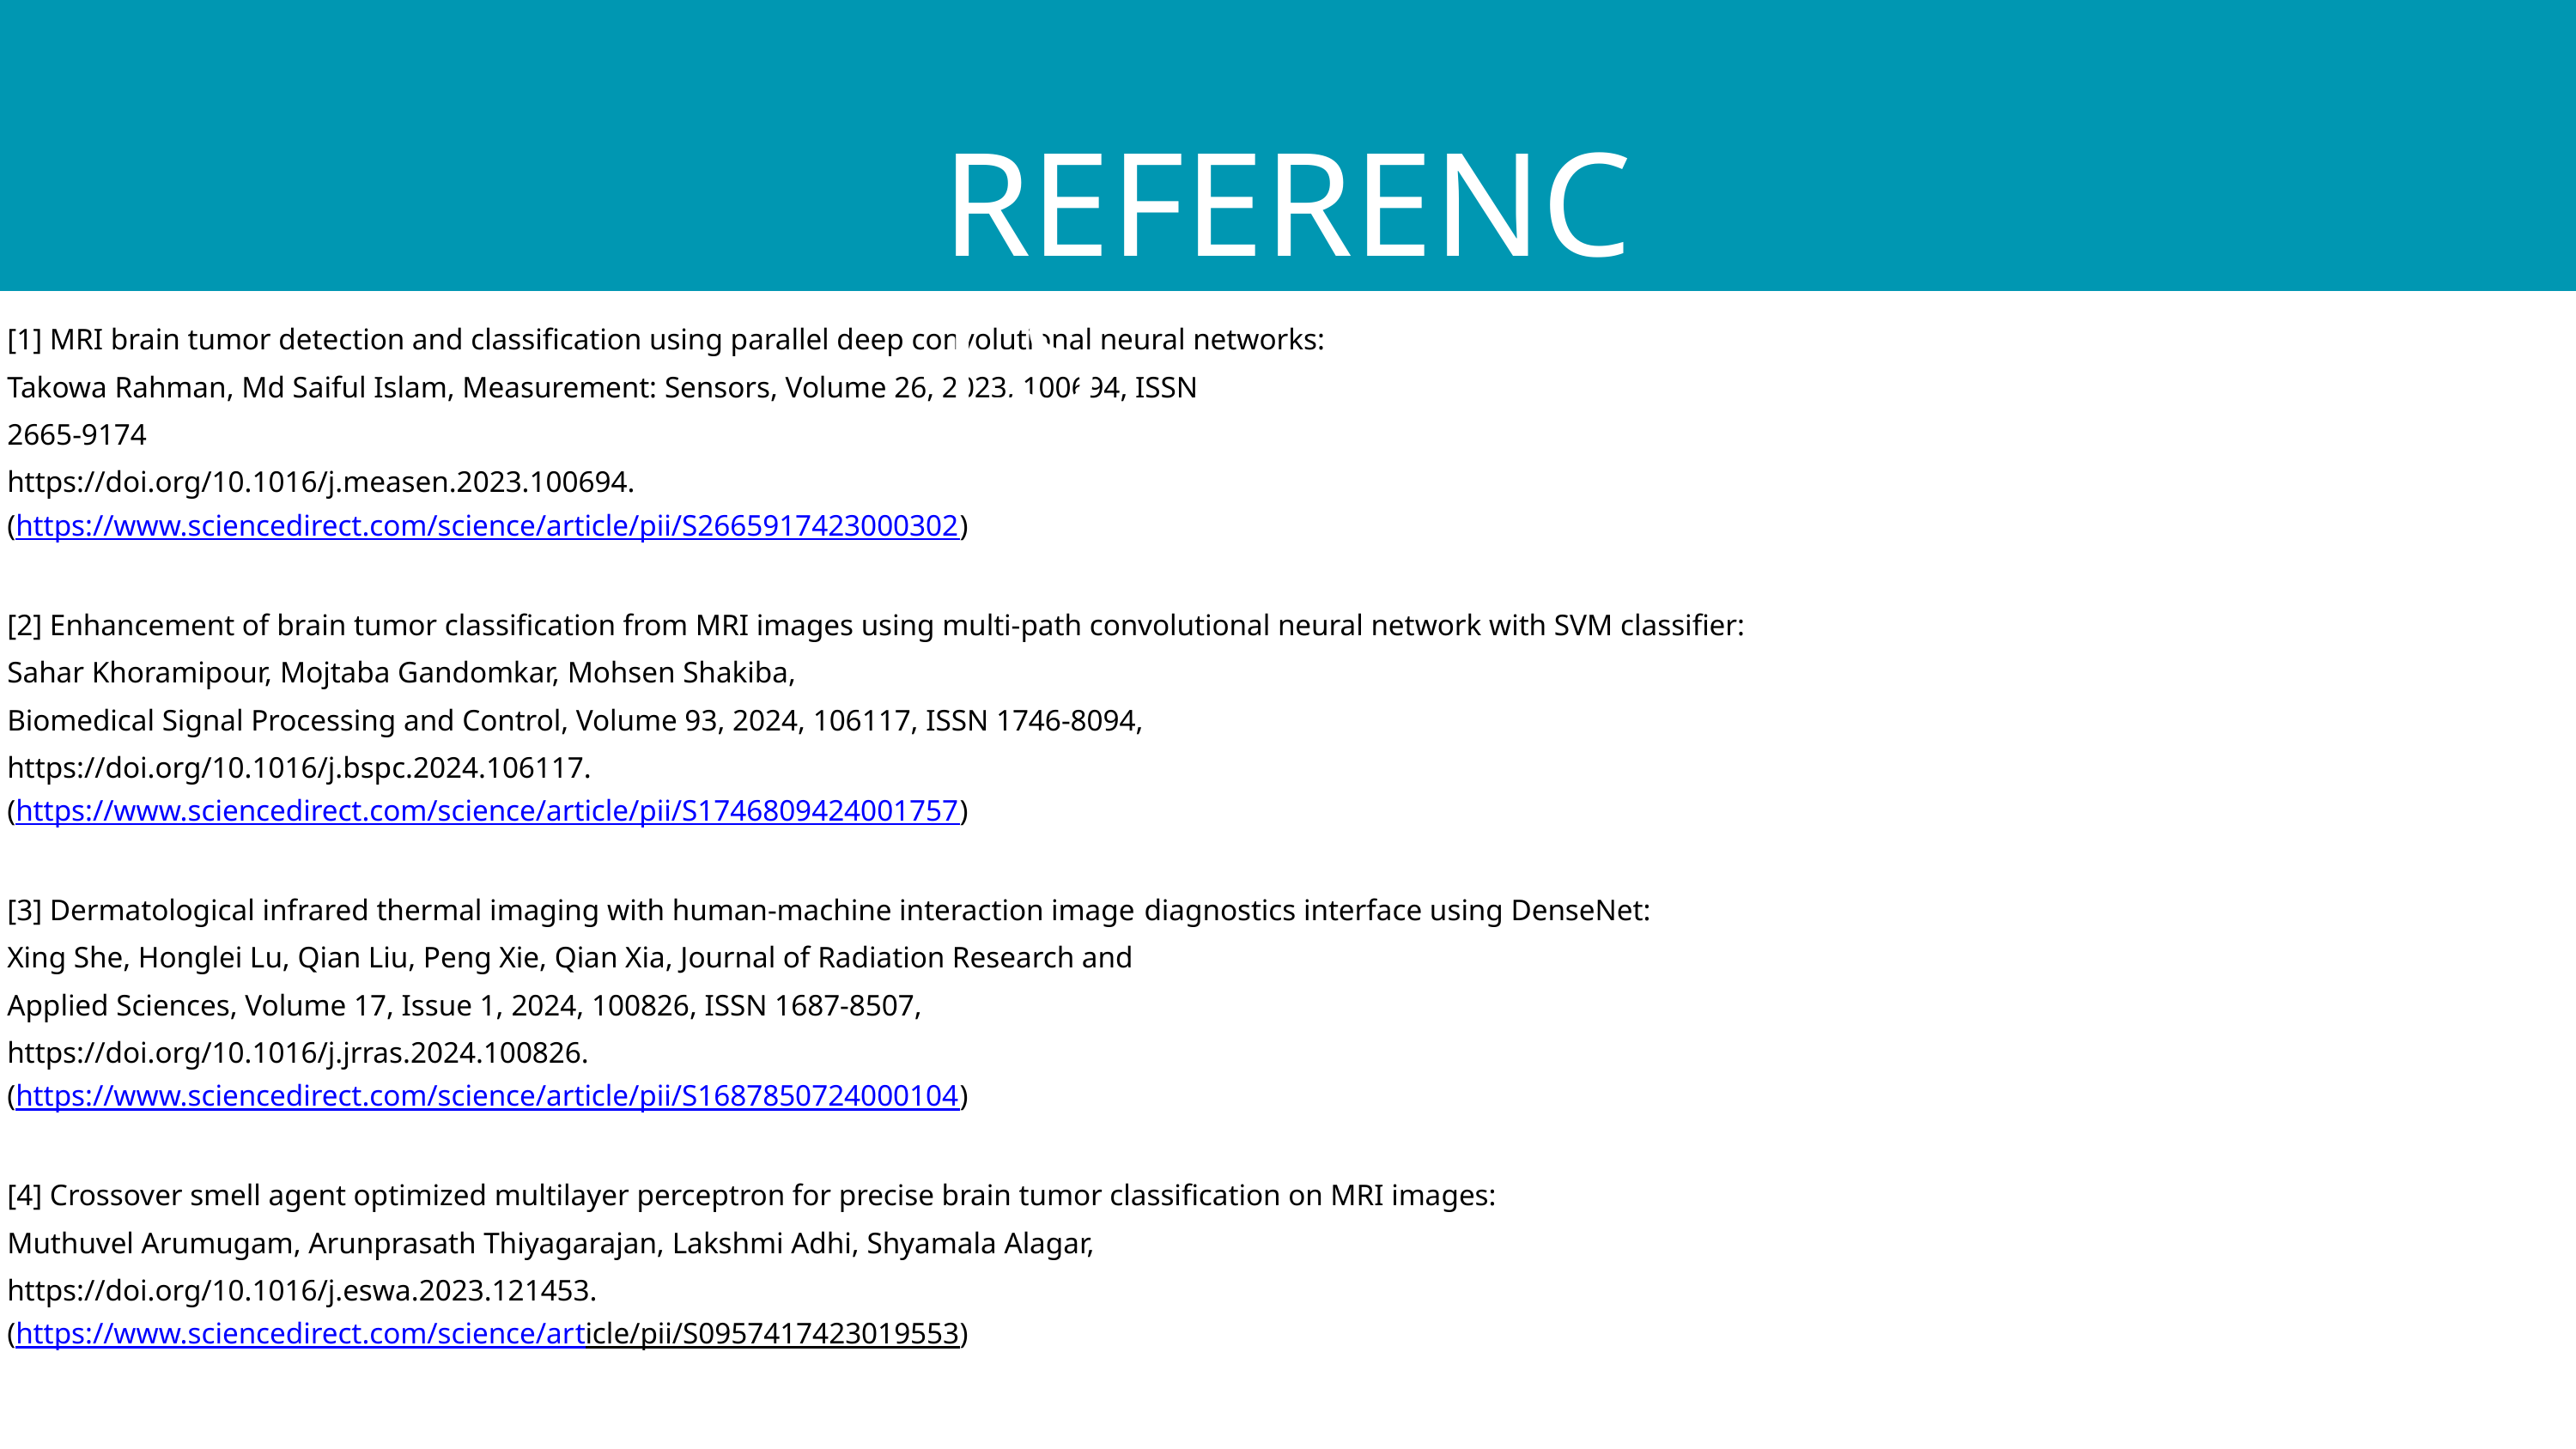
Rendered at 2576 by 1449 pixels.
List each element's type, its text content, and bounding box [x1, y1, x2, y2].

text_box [0, 213, 2576, 1449]
text_box REFERENCES [942, 131, 1634, 210]
